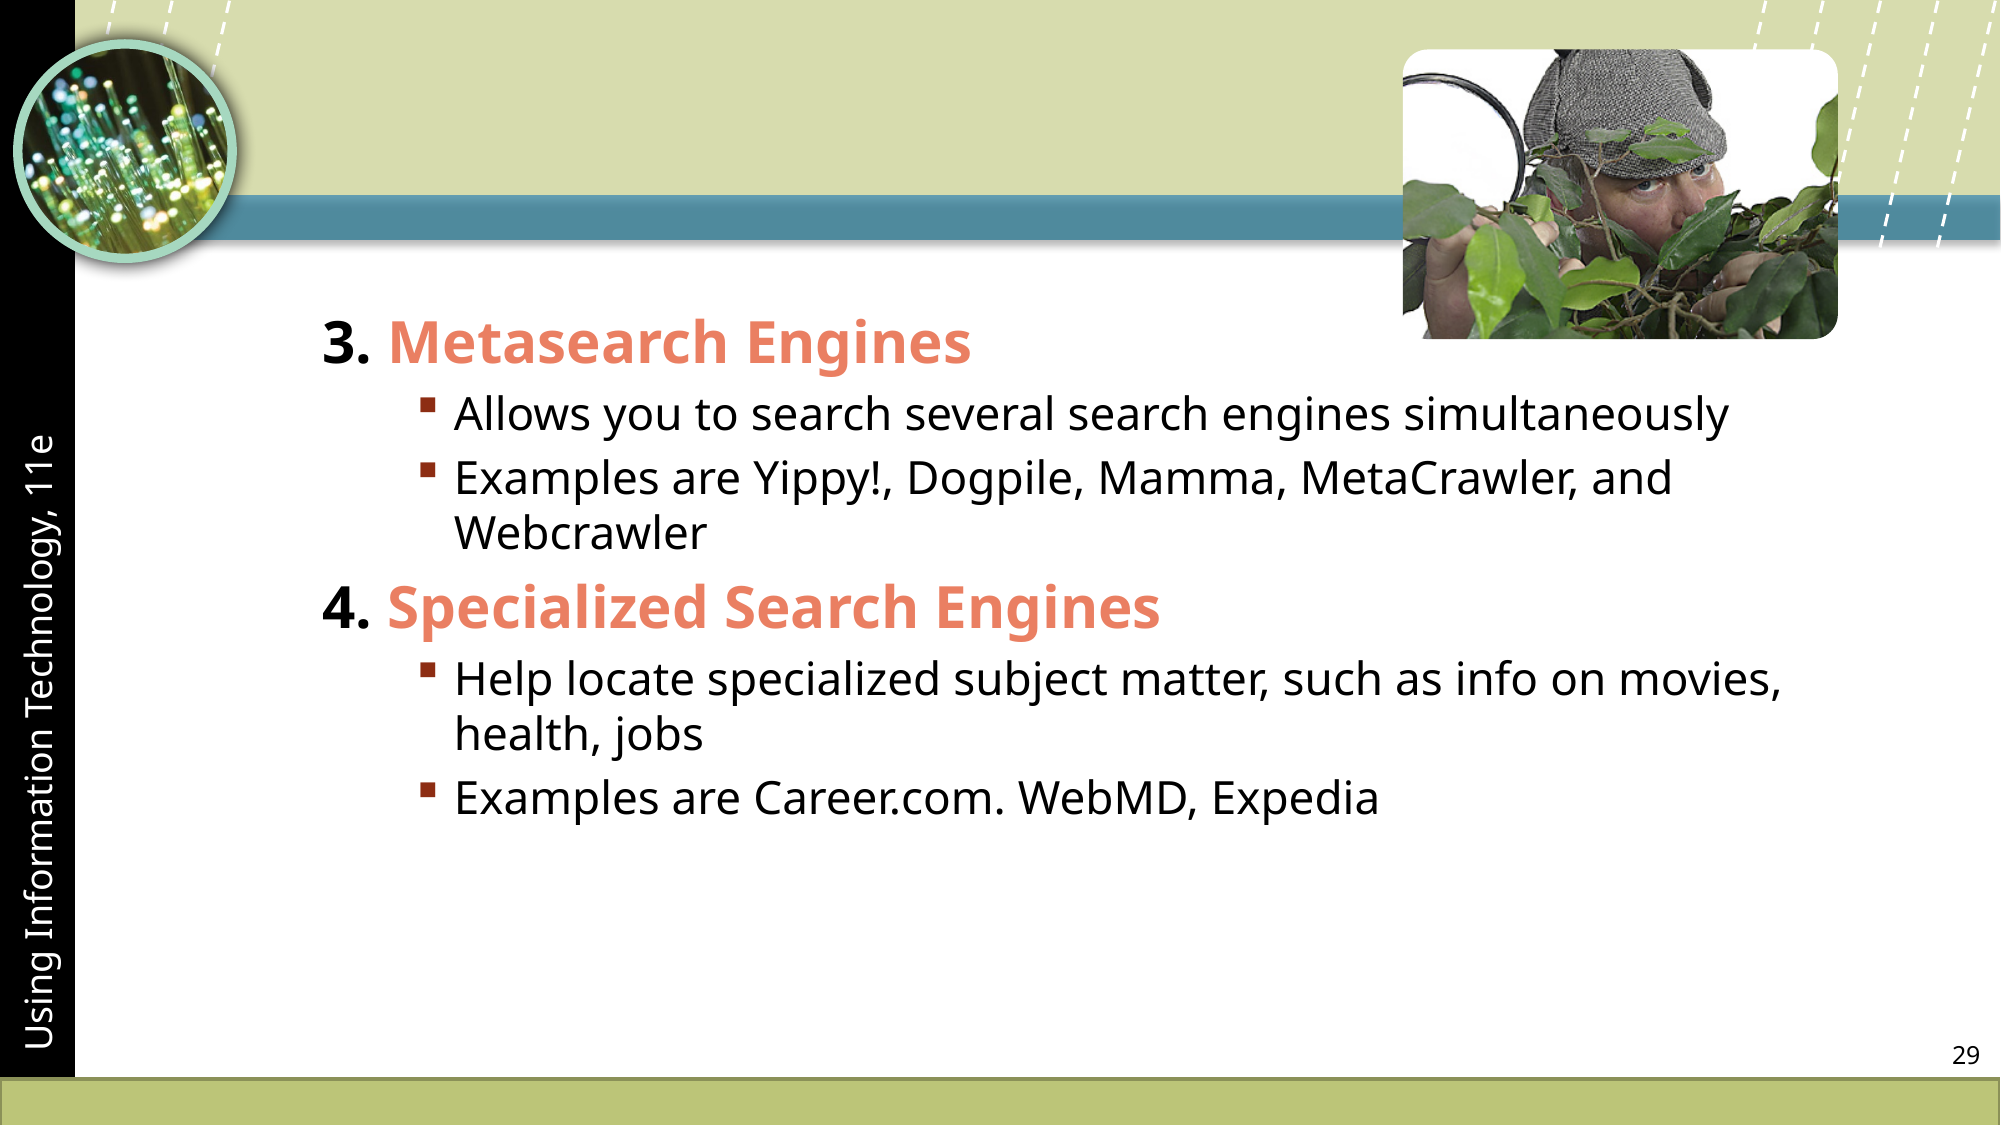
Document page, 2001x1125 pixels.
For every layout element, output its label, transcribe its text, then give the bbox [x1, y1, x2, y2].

slide_number 29 [1795, 1033, 1996, 1077]
list 3. Metasearch Engines Allows you to search several search engines simultaneously Examples are Yippy!, Dogpile, Mamma, MetaCrawler, and Webcrawler 4. Specialized Search Engines Help locate specialized subject matter, such as info on movies, health, jobs Examples are Career.com. WebMD, Expedia [251, 298, 1900, 1005]
picture [23, 49, 227, 253]
text_box [0, 1077, 2000, 1125]
picture [1402, 49, 1839, 340]
